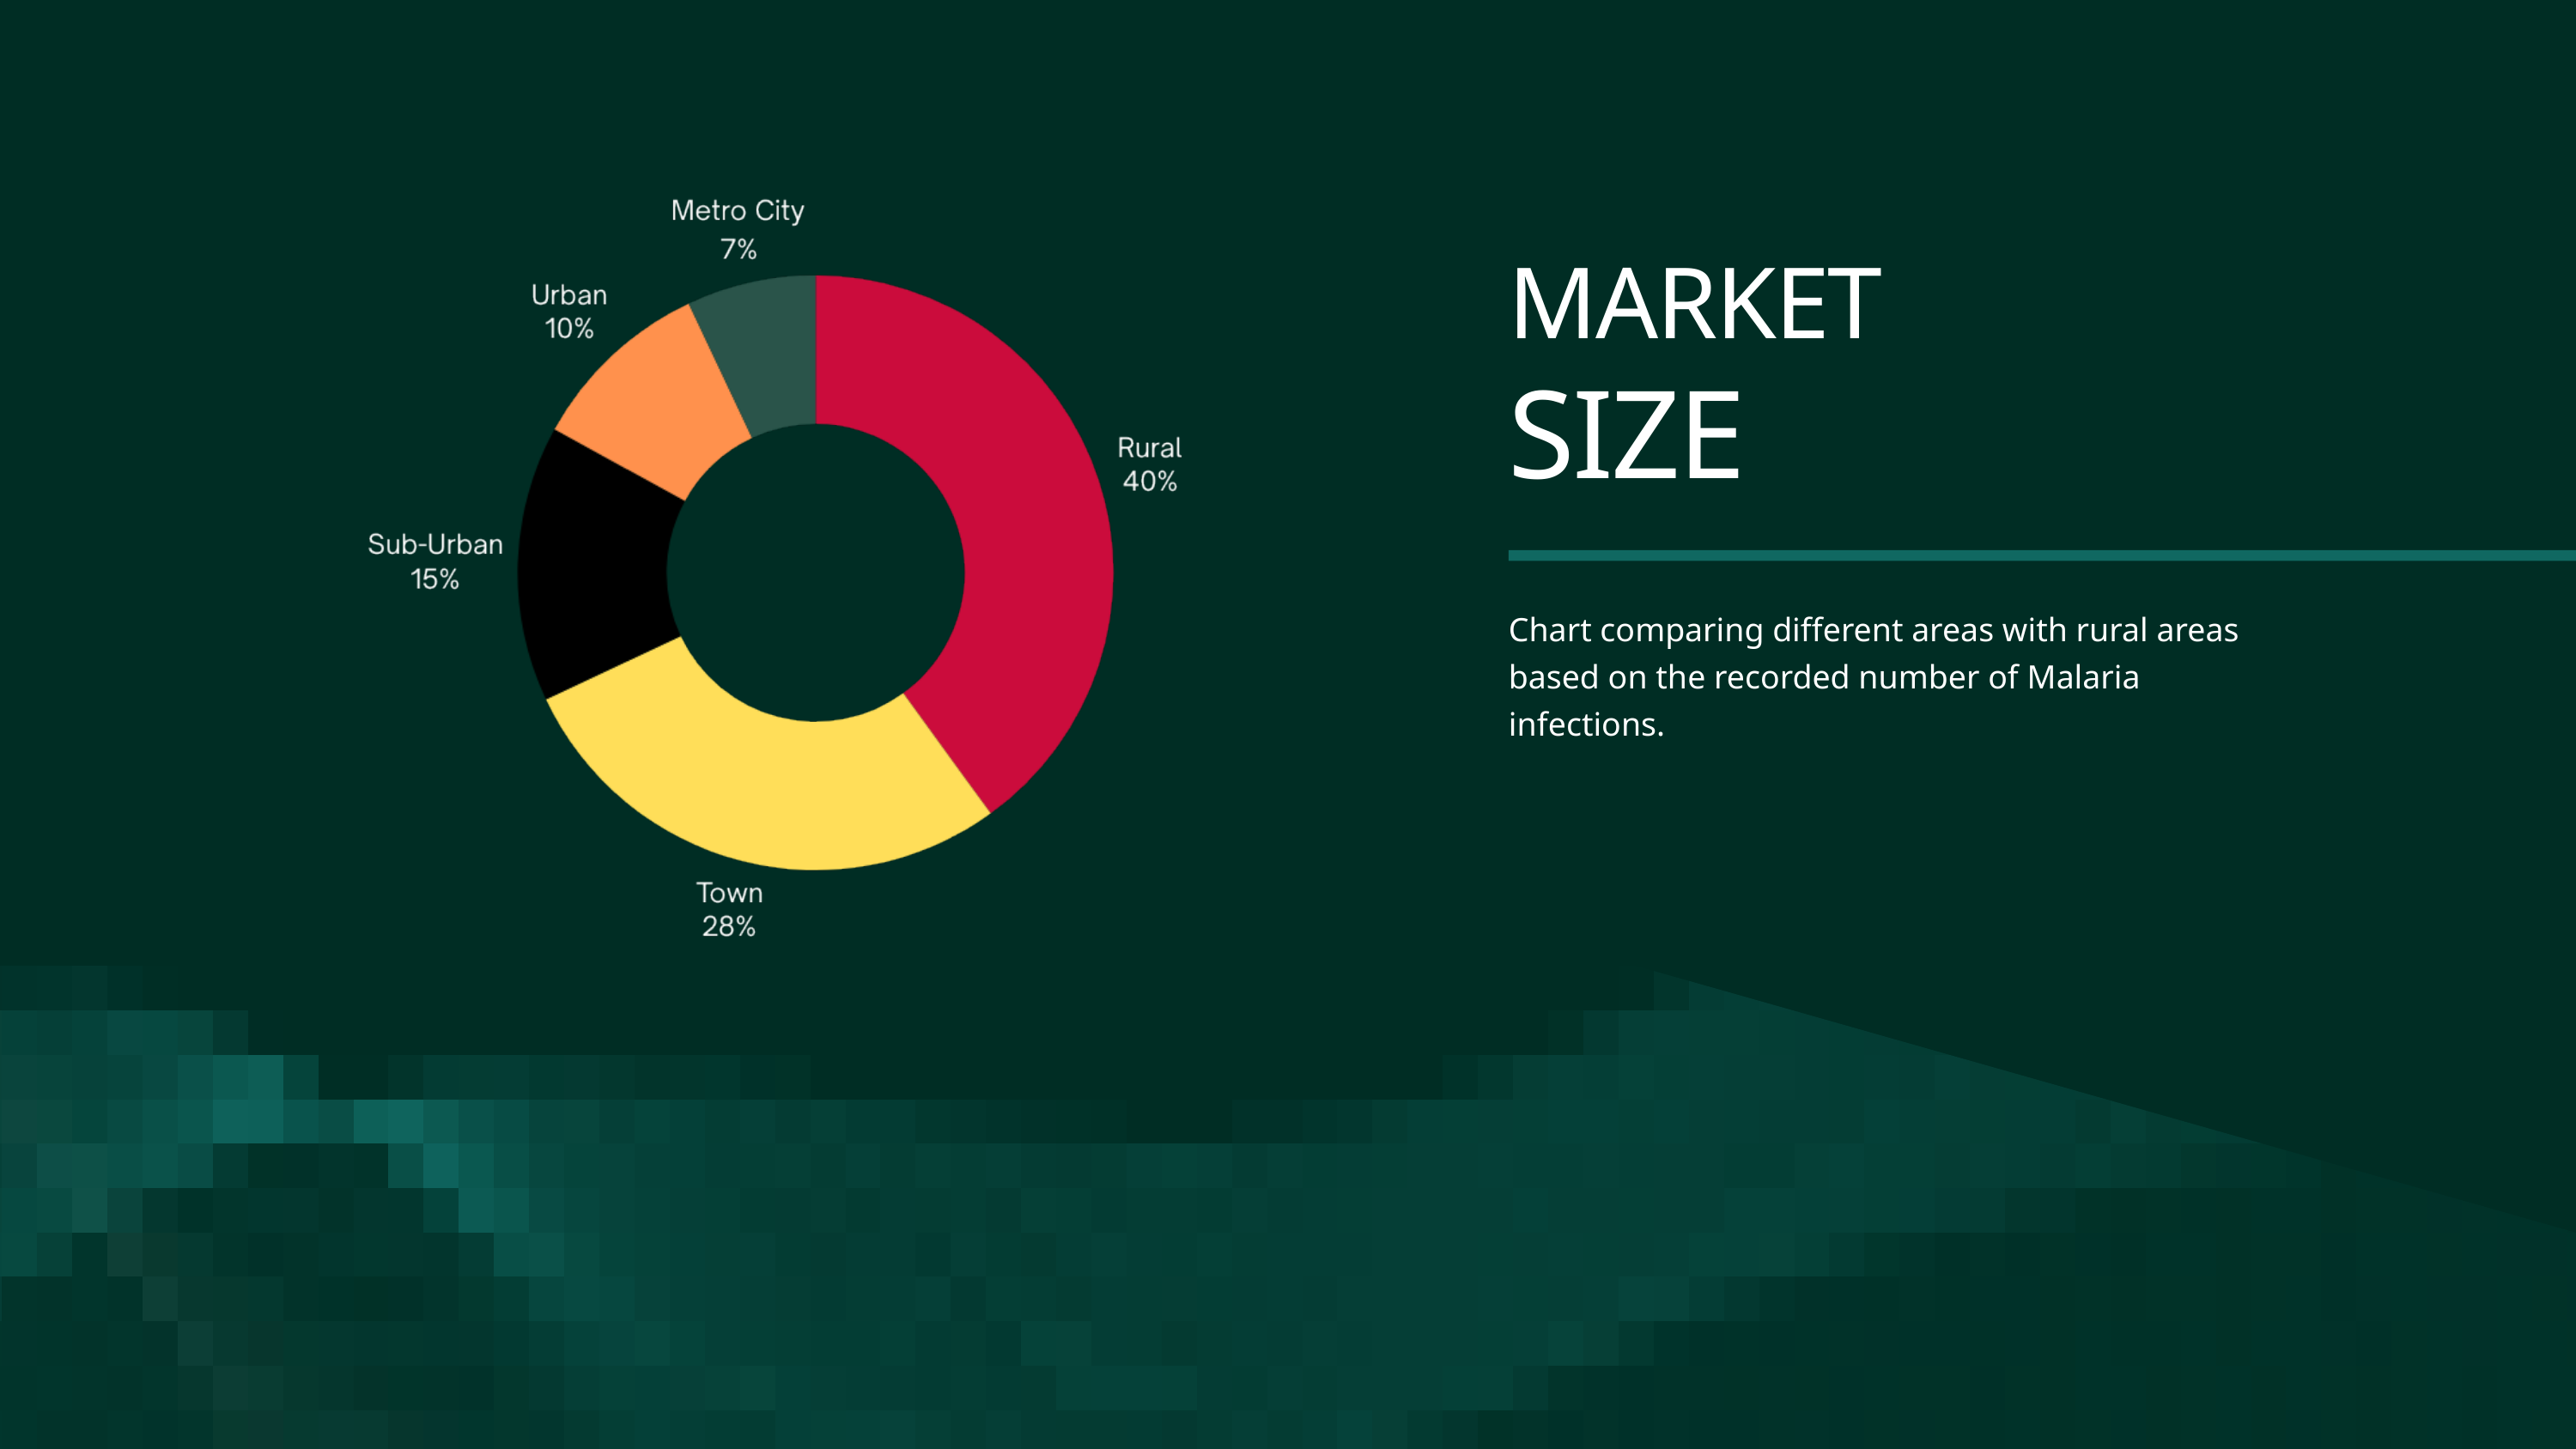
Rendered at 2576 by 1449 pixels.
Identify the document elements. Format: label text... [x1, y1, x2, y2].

text_box [0, 501, 2576, 1449]
text_box MARKET [1508, 250, 2280, 359]
picture [284, 118, 1264, 1019]
text_box Chart comparing different areas with rural areas based on the recorded number of Malaria infections. [1508, 600, 2253, 743]
text_box SIZE [1508, 368, 2280, 503]
